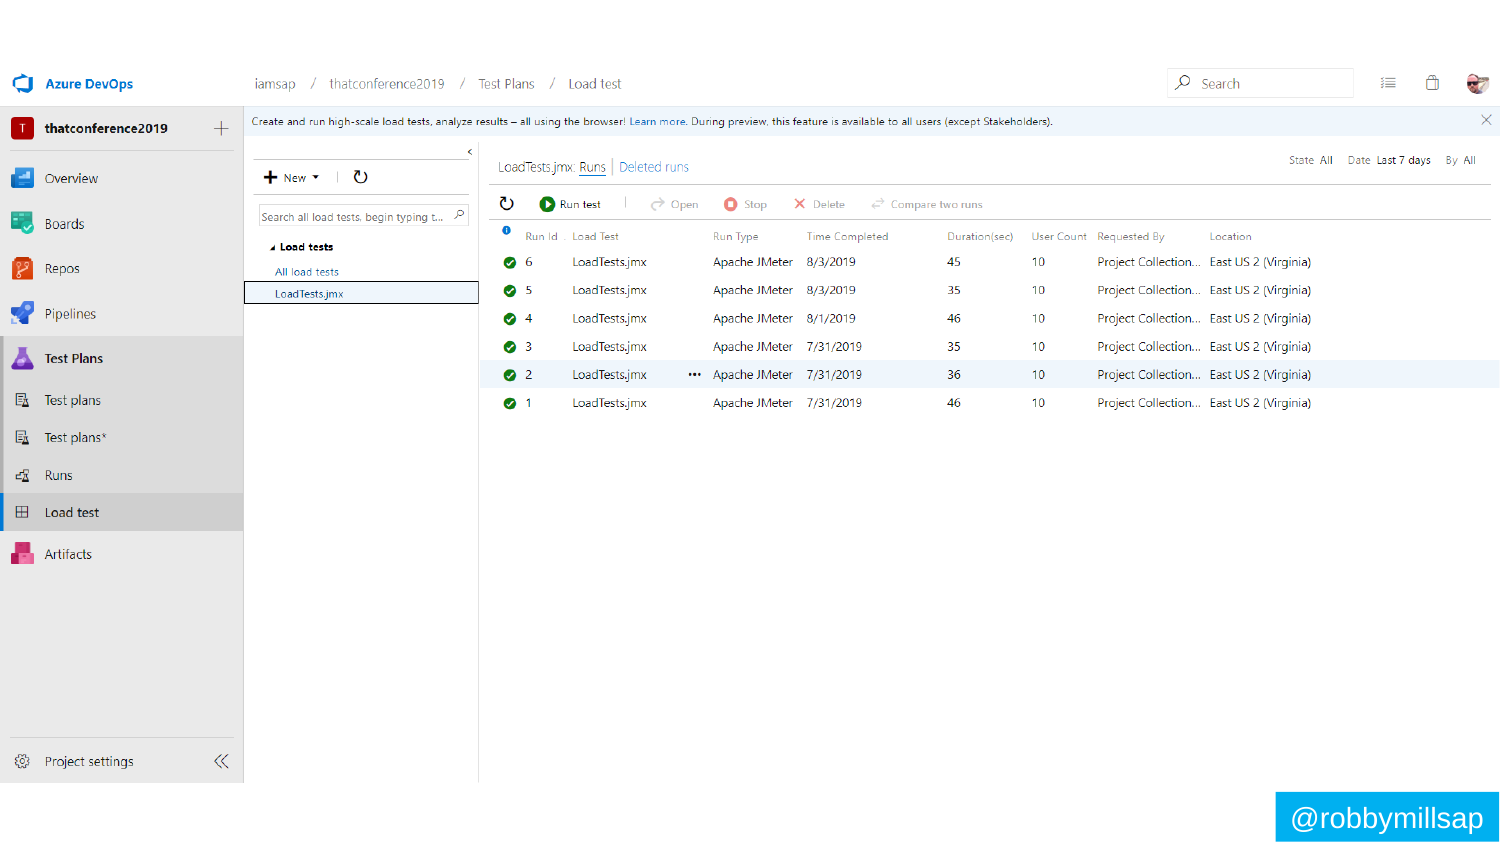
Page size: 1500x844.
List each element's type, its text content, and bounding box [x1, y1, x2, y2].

text_box @robbymillsap [1275, 791, 1500, 842]
picture [0, 60, 1500, 783]
